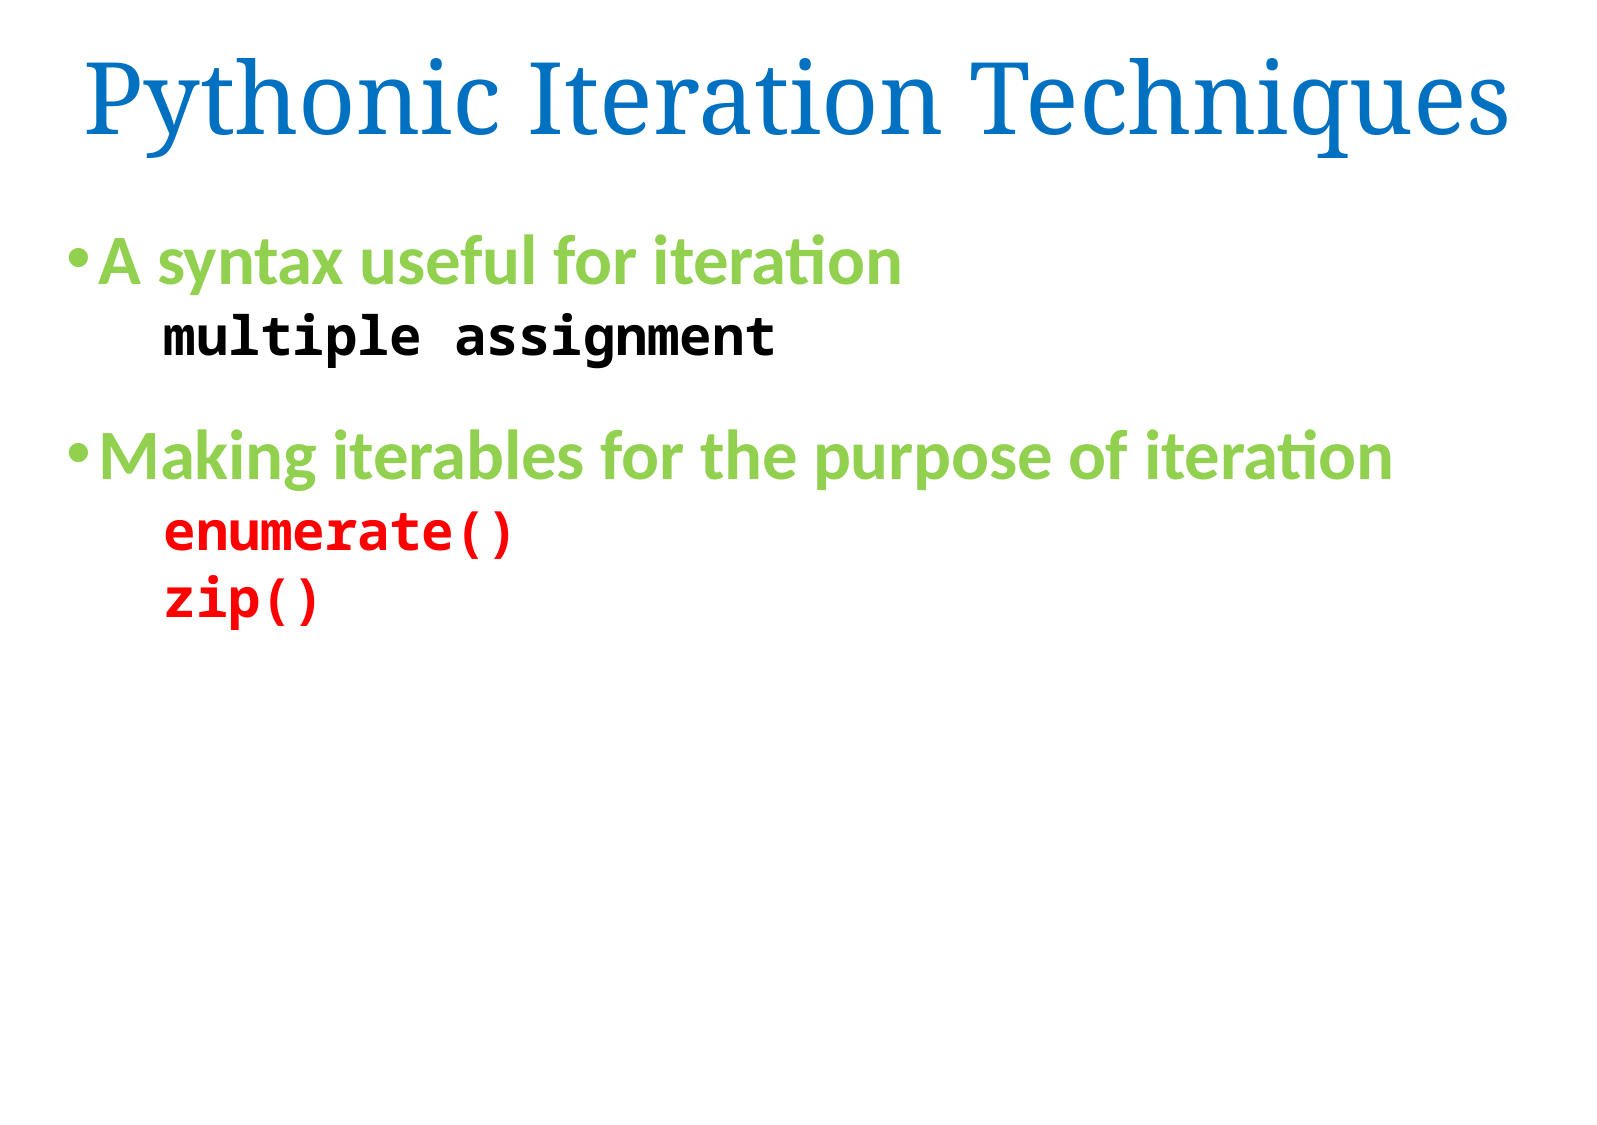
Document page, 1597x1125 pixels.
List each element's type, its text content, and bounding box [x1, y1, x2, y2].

text_box Pythonic Iteration Techniques [0, 0, 1597, 204]
text_box A syntax useful for iteration multiple assignment Making iterables for the purpose of iteration enumerate() zip() [51, 215, 1512, 918]
